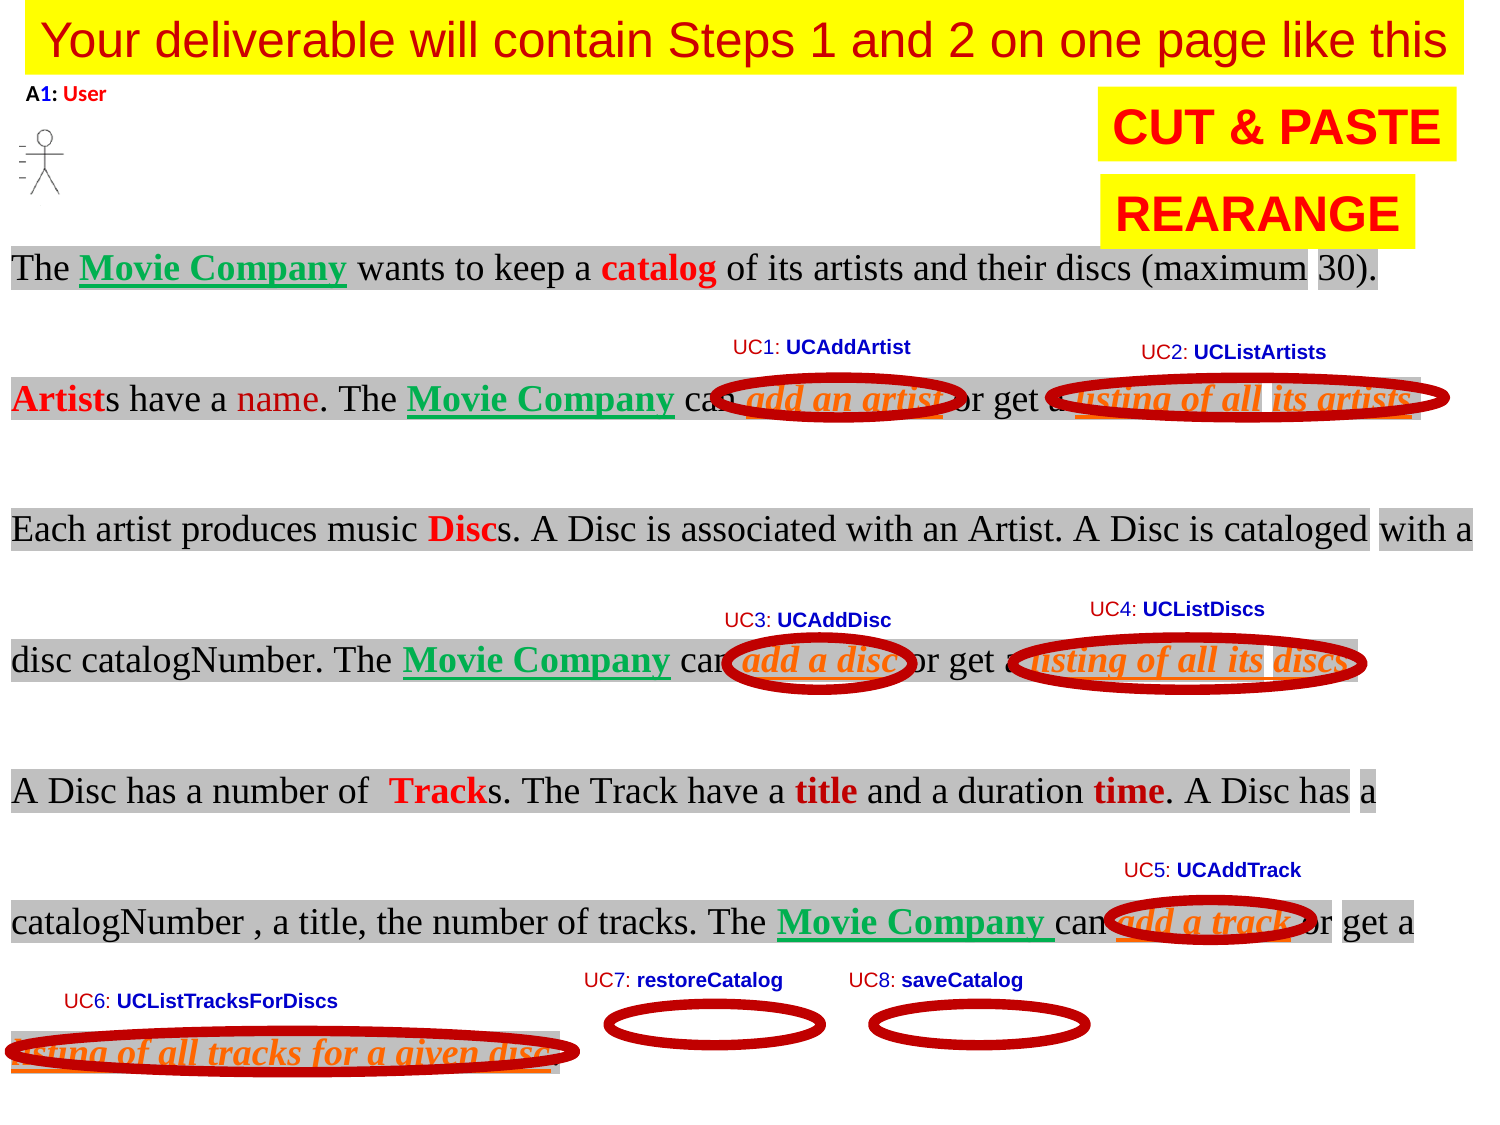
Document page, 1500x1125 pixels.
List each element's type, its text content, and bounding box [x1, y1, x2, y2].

text_box CUT & PASTE [1097, 86, 1457, 162]
text_box Your deliverable will contain Steps 1 and 2 on one page like this [25, 0, 1464, 75]
text_box A1: User [10, 71, 293, 114]
text_box REARANGE [1100, 174, 1416, 245]
picture [10, 246, 1488, 1125]
picture [19, 114, 79, 206]
